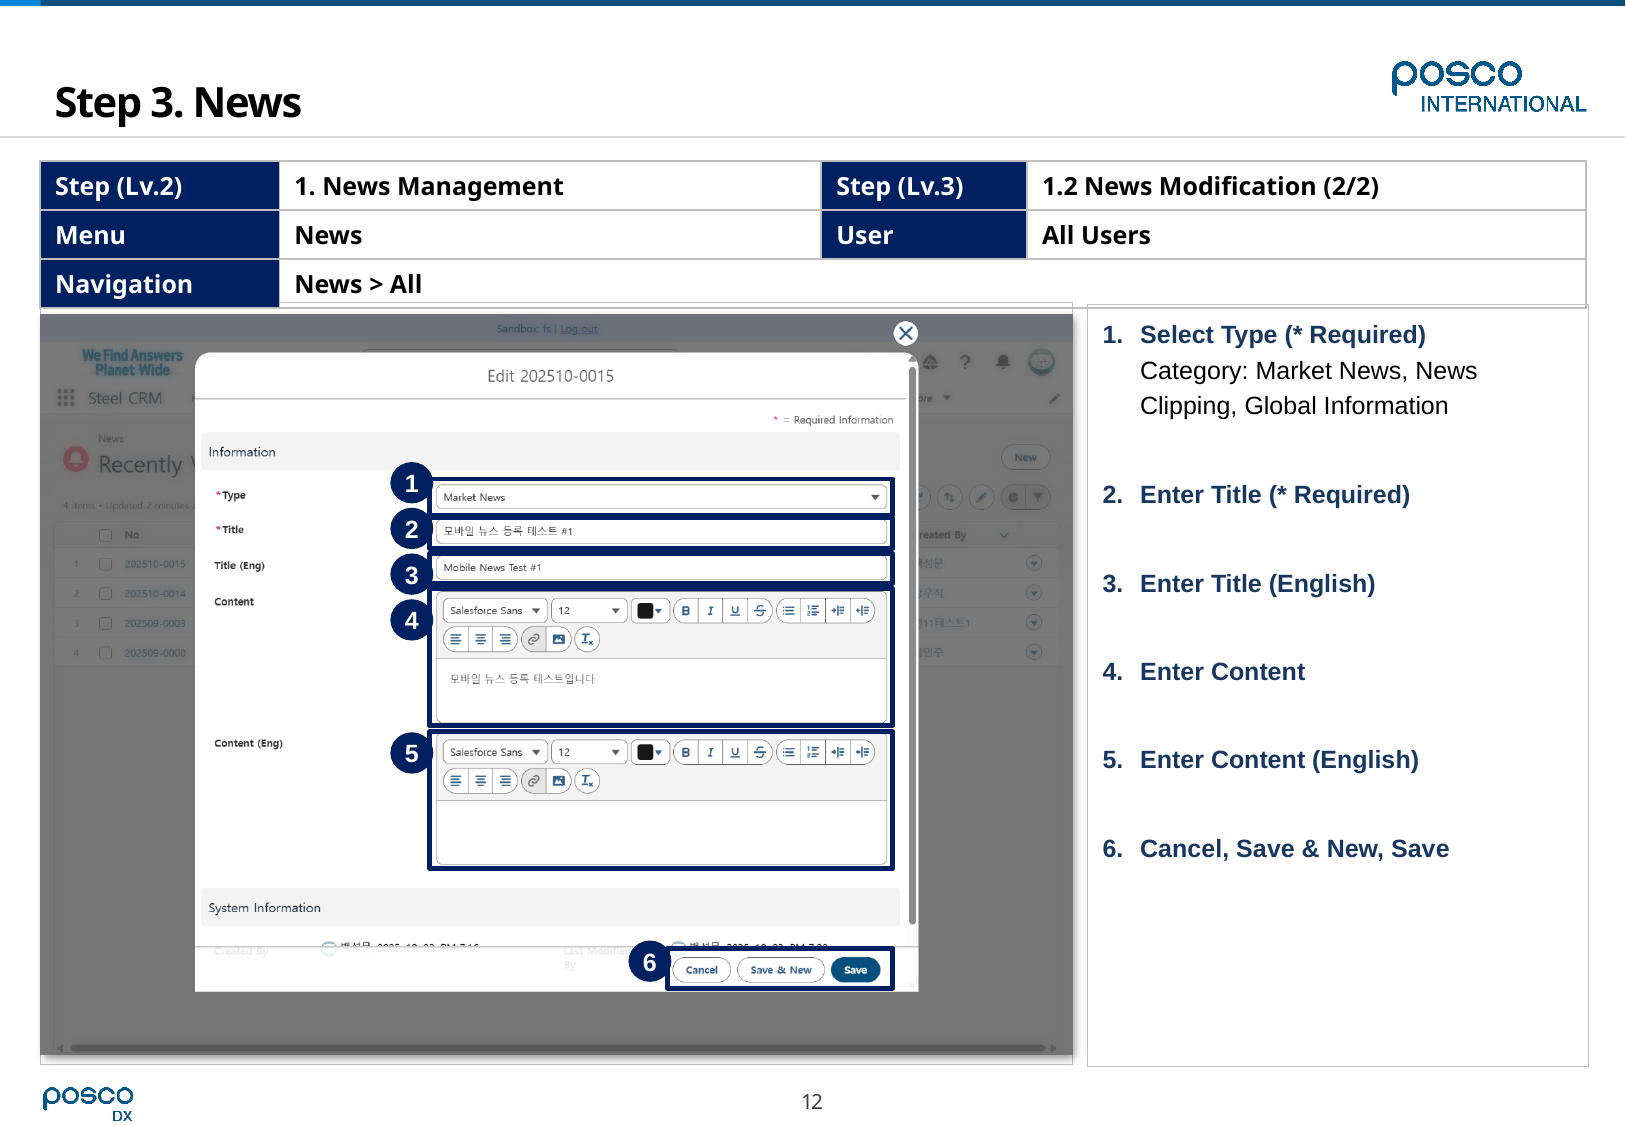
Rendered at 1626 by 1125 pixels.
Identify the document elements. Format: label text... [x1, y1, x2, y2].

table_header Step (Lv.2) [41, 162, 279, 209]
text_box Step 3. News [39, 68, 685, 115]
table_cell News > All [280, 260, 1585, 307]
table_cell Menu [41, 211, 279, 258]
picture [0, 0, 41, 6]
table_cell User [822, 211, 1026, 258]
table_cell All Users [1028, 211, 1585, 258]
picture [40, 314, 1073, 1055]
table_header Step (Lv.3) [822, 162, 1026, 209]
text_box [40, 309, 1073, 314]
picture [1391, 59, 1587, 113]
table_cell News [280, 211, 820, 258]
text_box [40, 1060, 49, 1065]
picture [43, 1087, 133, 1121]
text_box Select Type (* Required) Category: Market News, News Clipping, Global Information Enter Title (* Required) Enter Title (English) Enter Content Enter Content (English) Cancel, Save & New, Save [1087, 304, 1589, 1067]
table_cell Navigation [41, 260, 279, 307]
table_header 1.2 News Modification (2/2) [1028, 162, 1585, 209]
table_header 1. News Management [280, 162, 820, 209]
